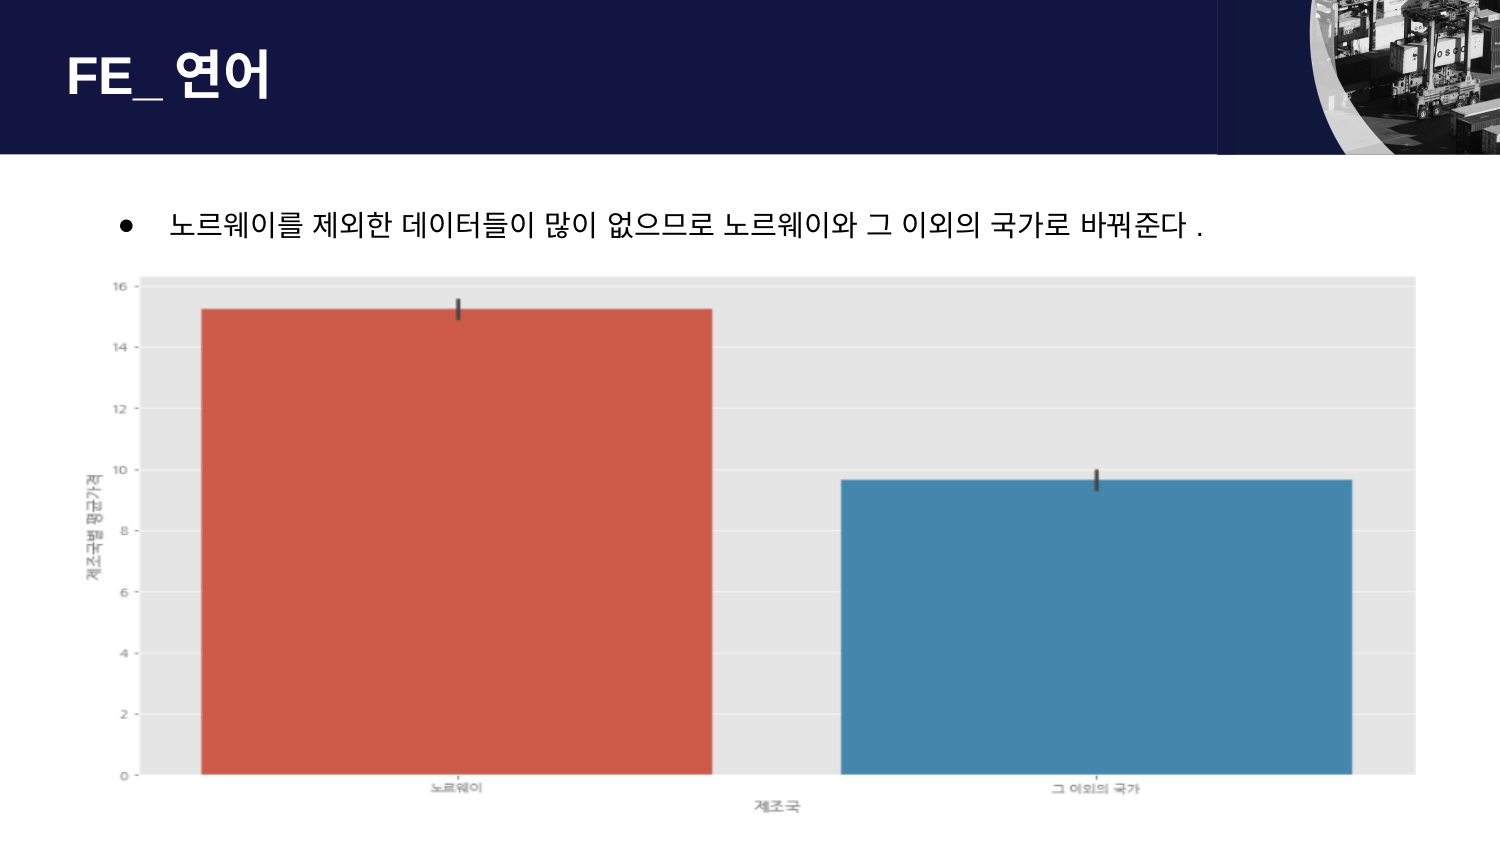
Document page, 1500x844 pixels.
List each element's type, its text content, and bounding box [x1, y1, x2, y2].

picture [1217, 0, 1500, 155]
text_box 노르웨이를 제외한 데이터들이 많이 없으므로 노르웨이와 그 이외의 국가로 바꿔준다. [79, 192, 1421, 258]
title FE_연어 [51, 26, 1449, 121]
picture [85, 274, 1416, 813]
